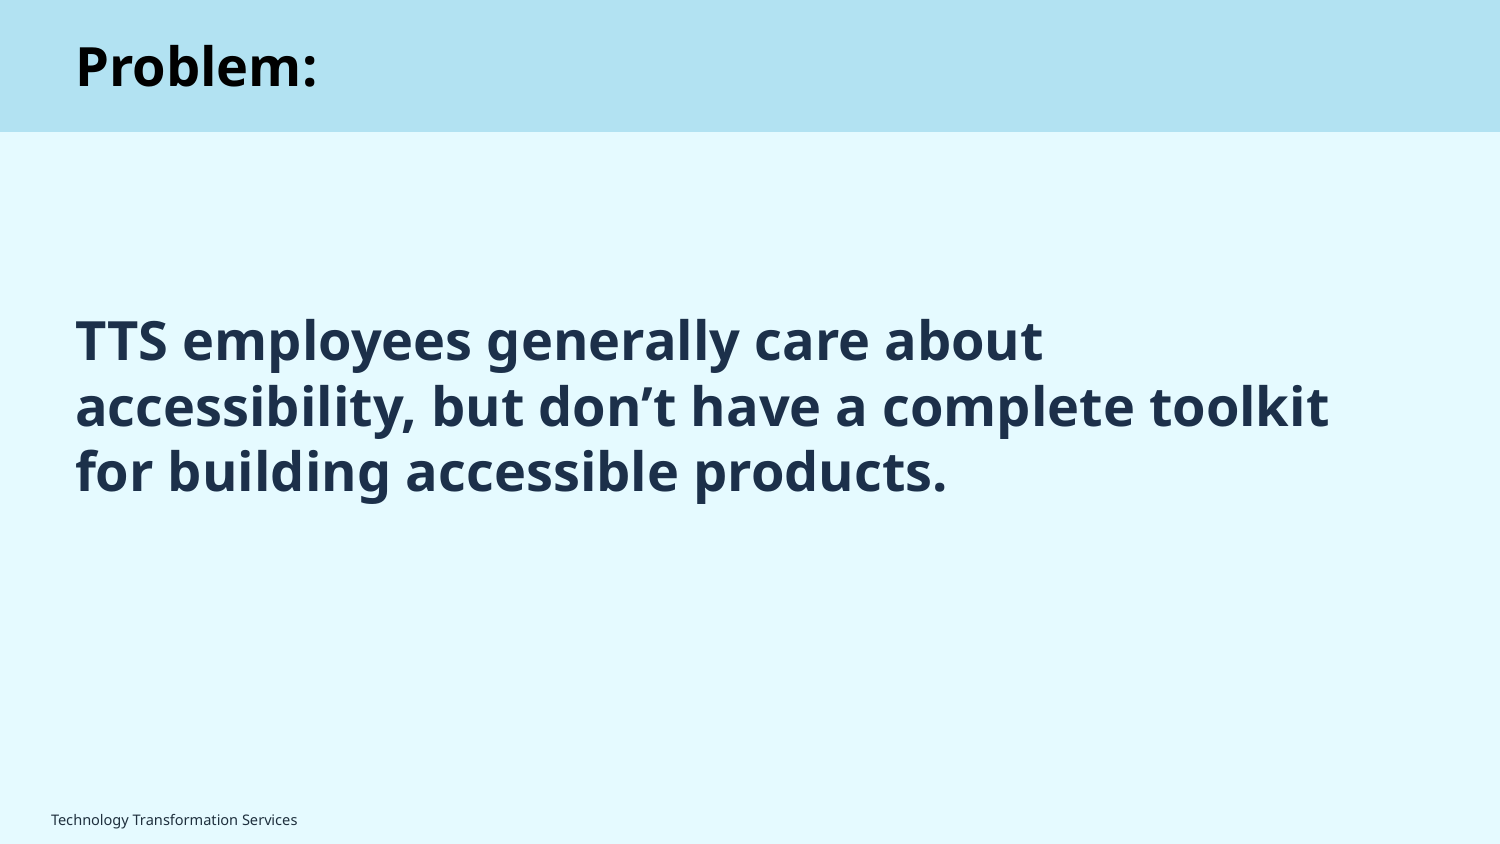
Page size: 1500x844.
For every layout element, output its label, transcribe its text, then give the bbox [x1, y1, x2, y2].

text_box Problem: [60, 17, 553, 113]
title TTS employees generally care about accessibility, but don’t have a complete toolkit for building accessible products. [75, 98, 1337, 711]
